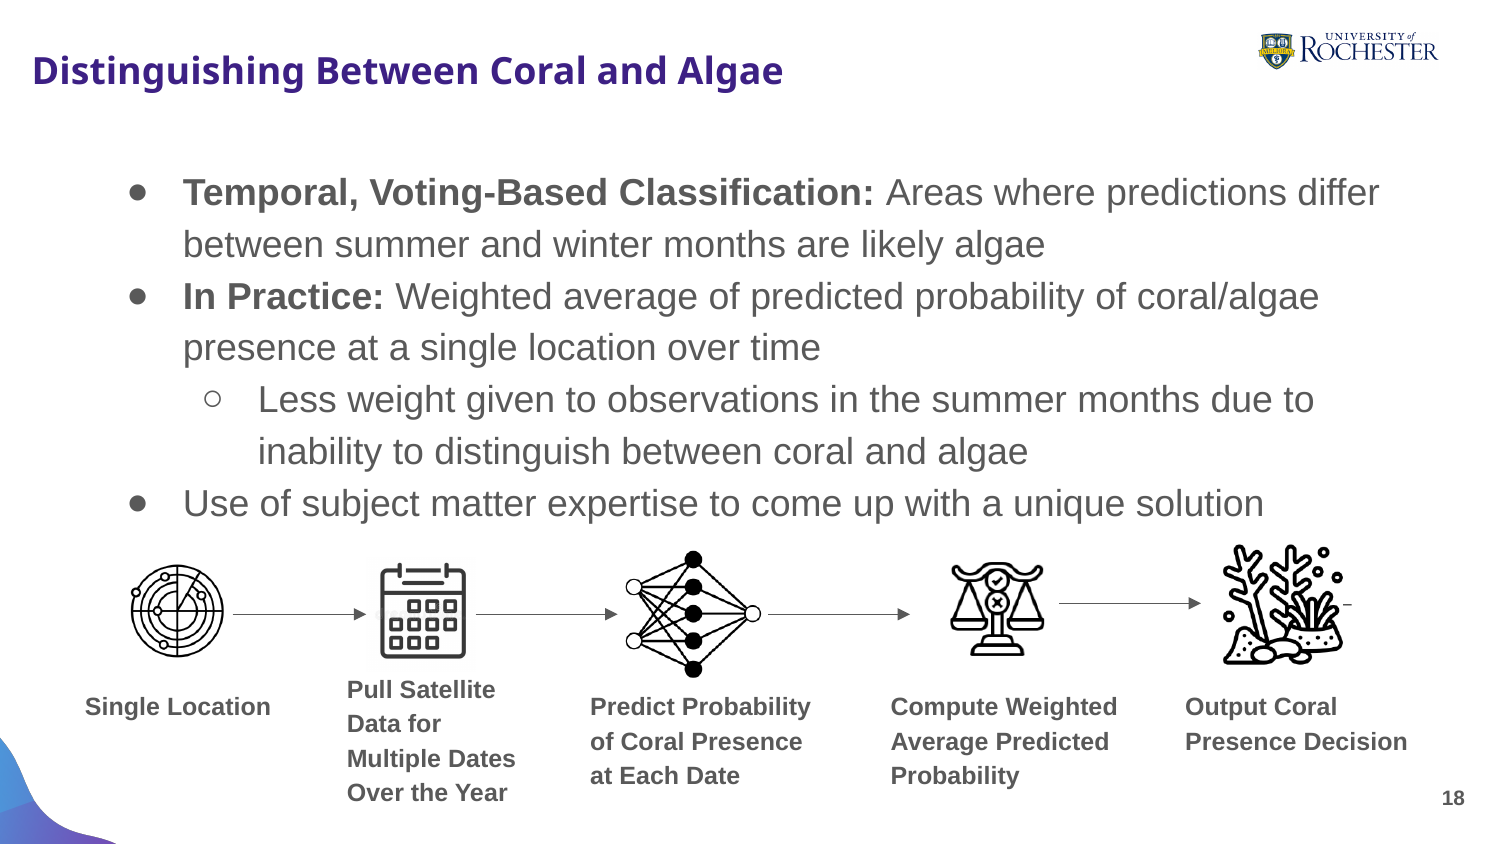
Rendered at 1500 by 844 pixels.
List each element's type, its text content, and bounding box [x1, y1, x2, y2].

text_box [69, 536, 1431, 820]
picture [1256, 32, 1439, 70]
text_box Temporal, Voting-Based Classification: Areas where predictions differ between summer and winter months are likely algae In Practice: Weighted average of predicted probability of coral/algae presence at a single location over time Less weight given to observations in the summer months due to inability to distinguish between coral and algae Use of subject matter expertise to come up with a unique solution [92, 146, 1408, 534]
title Distinguishing Between Coral and Algae [16, 22, 1415, 117]
picture [0, 700, 156, 844]
slide_number 18 [1389, 764, 1480, 830]
